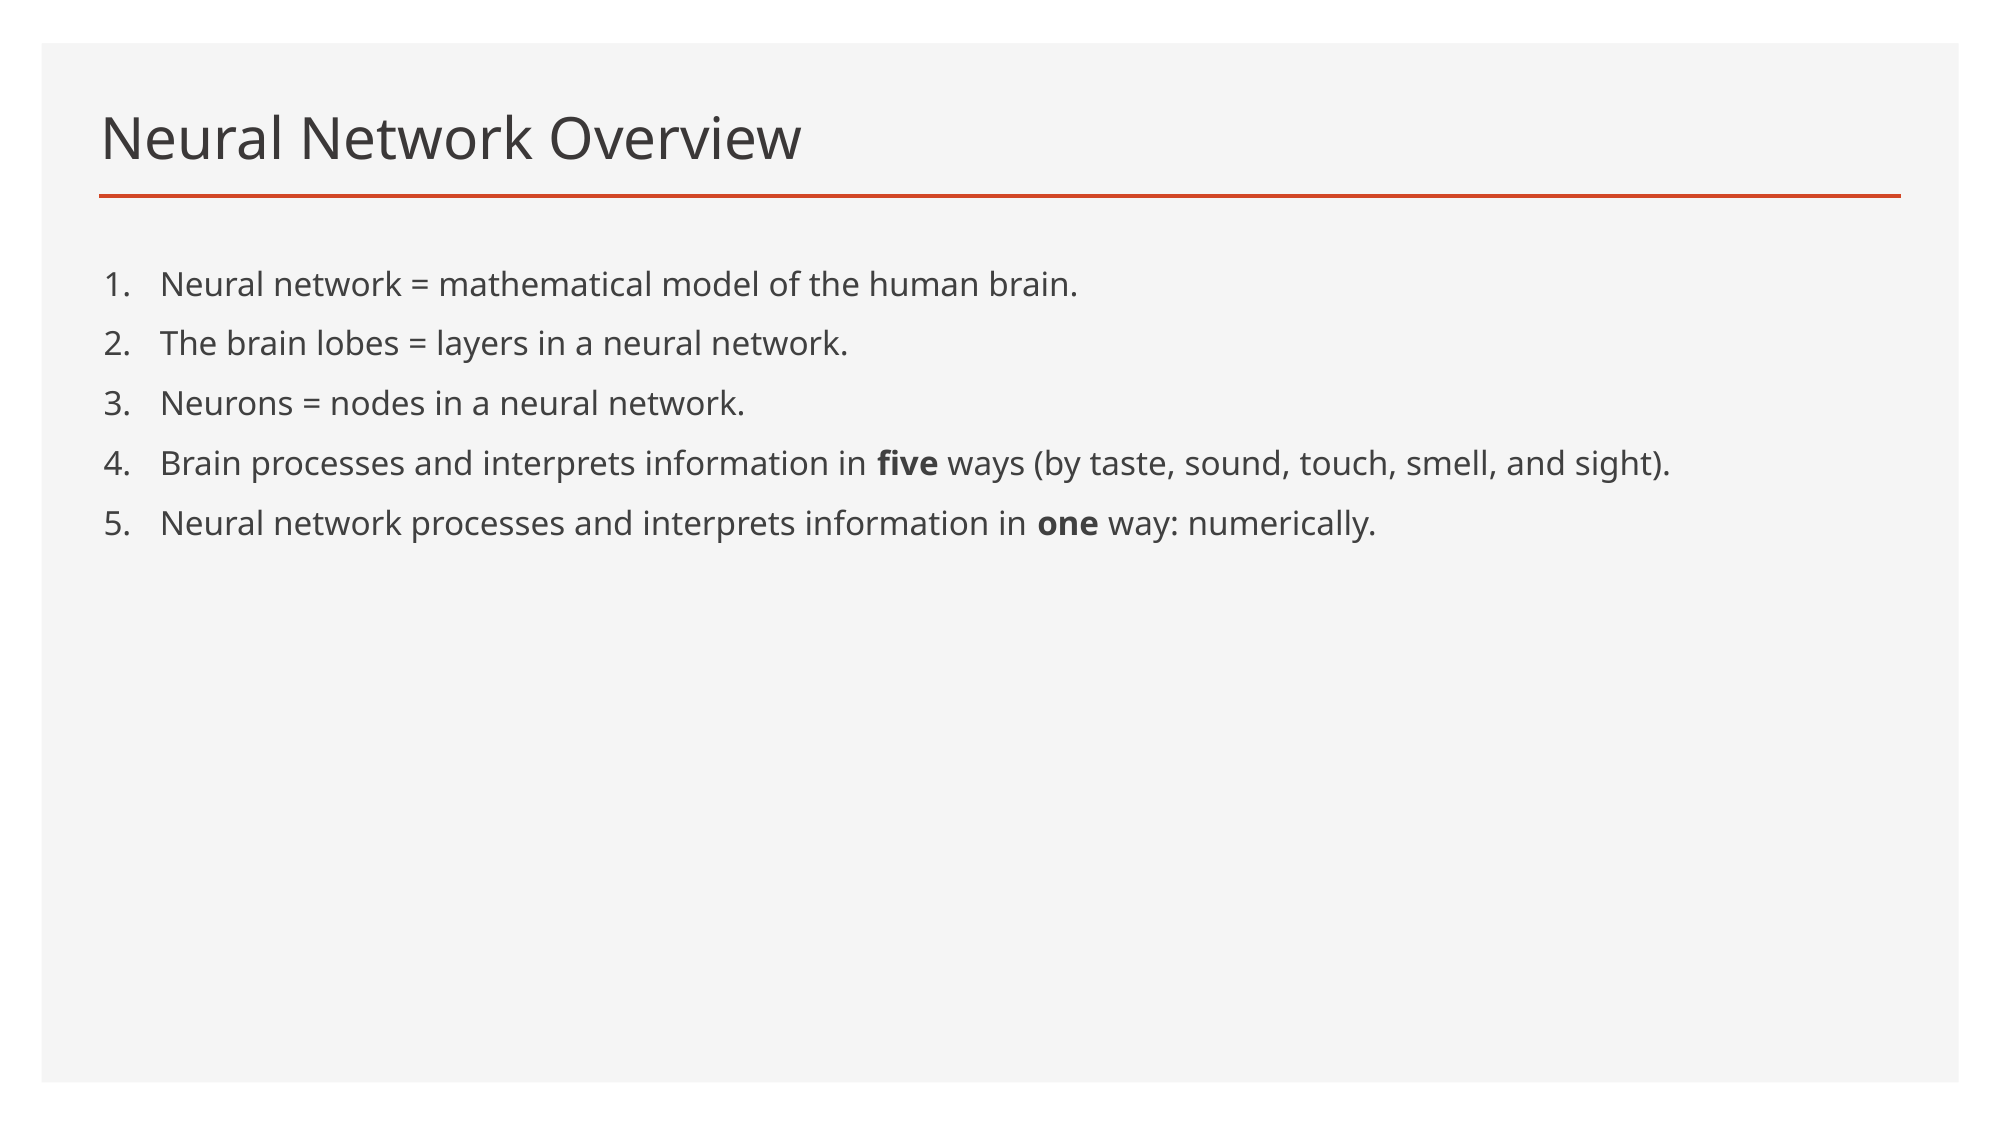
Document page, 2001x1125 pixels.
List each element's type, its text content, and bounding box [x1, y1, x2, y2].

list Neural network = mathematical model of the human brain. The brain lobes = layers in a neural network. Neurons = nodes in a neural network. Brain processes and interprets information in five ways (by taste, sound, touch, smell, and sight). Neural network processes and interprets information in one way: numerically. [88, 235, 1914, 965]
title Neural Network Overview [85, 73, 1214, 179]
